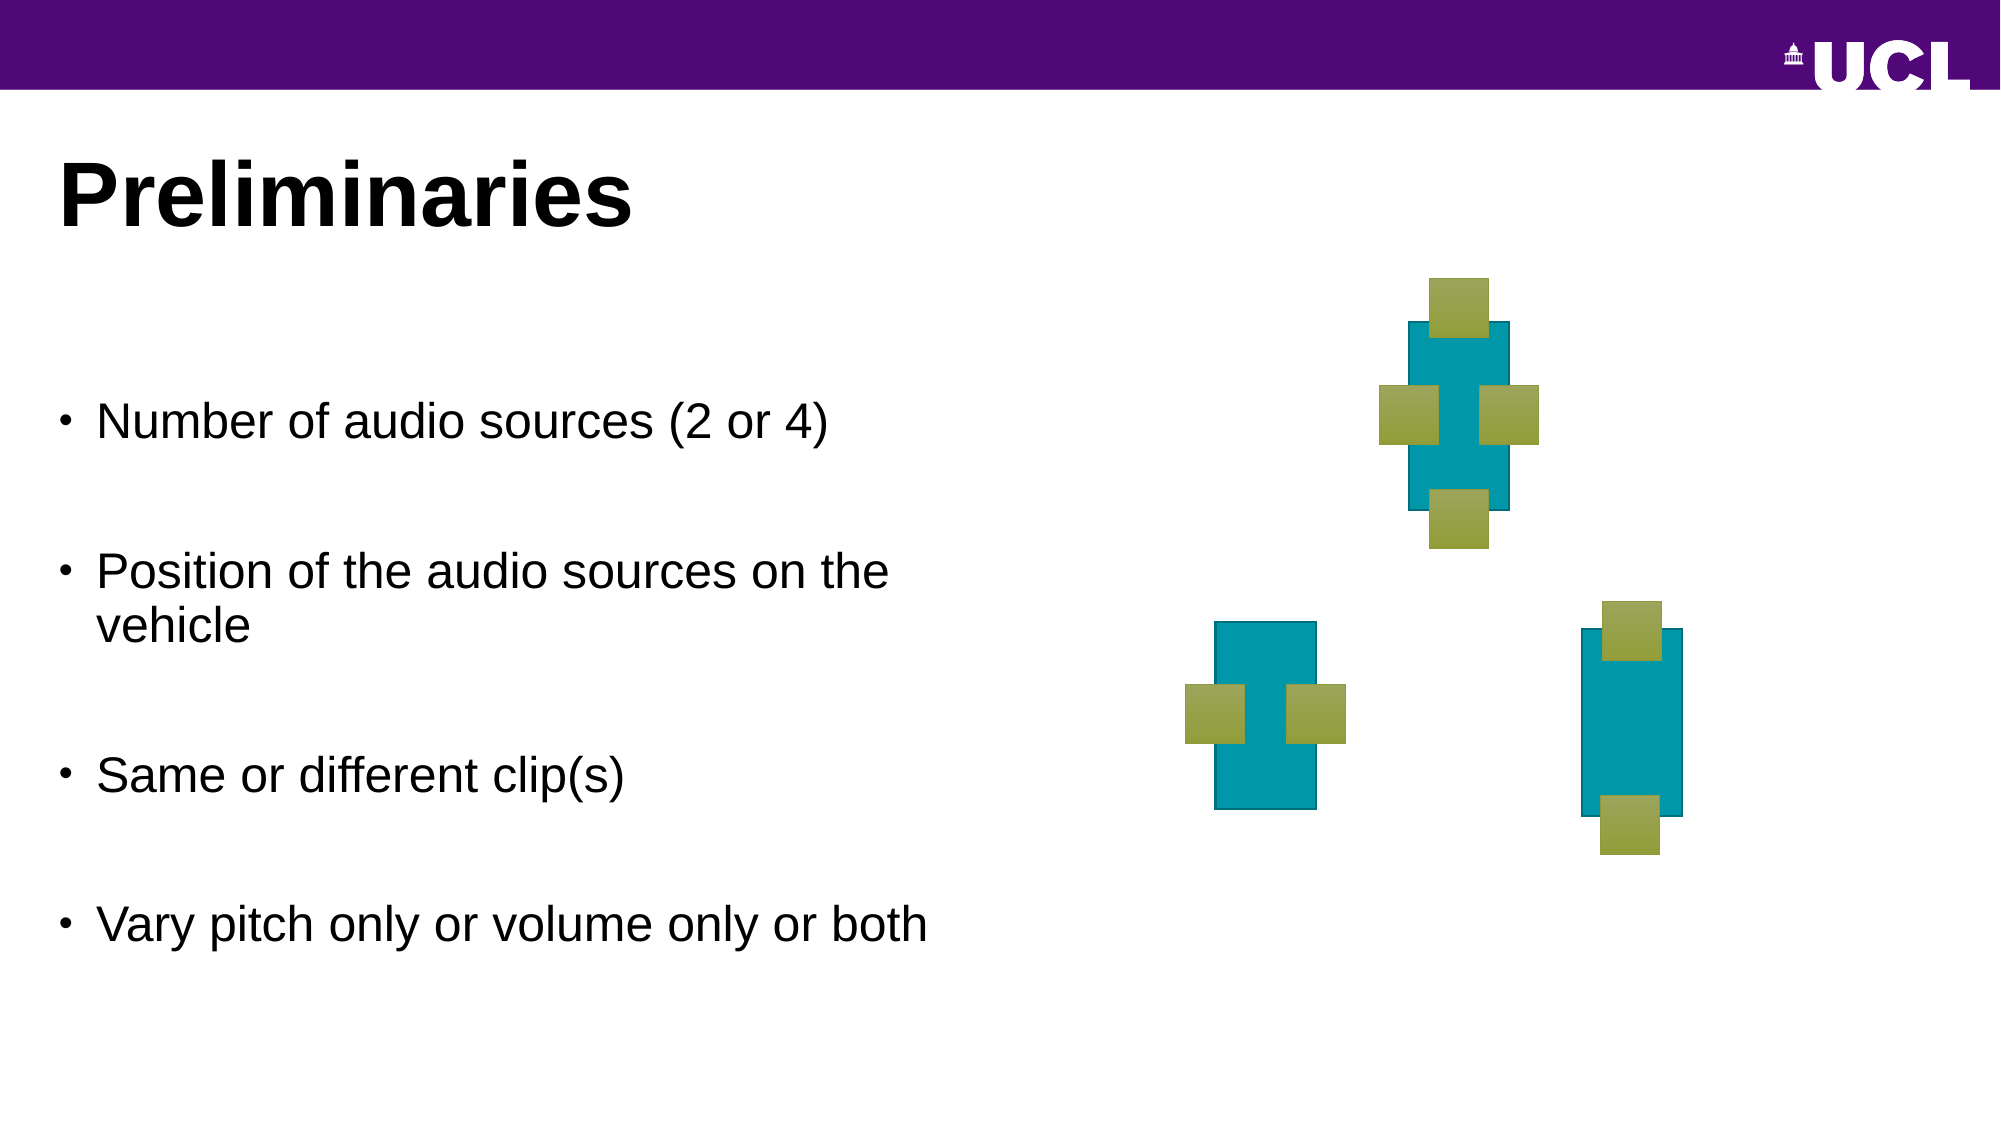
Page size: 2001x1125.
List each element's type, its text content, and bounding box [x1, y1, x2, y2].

text_box [1479, 385, 1539, 445]
text_box [1286, 684, 1346, 744]
text_box [1379, 385, 1439, 445]
text_box [1214, 621, 1317, 810]
text_box [1185, 684, 1245, 744]
text_box [1581, 628, 1683, 817]
text_box [1602, 601, 1662, 661]
text_box [1600, 795, 1660, 855]
text_box [1408, 321, 1510, 511]
list Number of audio sources (2 or 4) Position of the audio sources on the vehicle Same or different clip(s) Vary pitch only or volume only or both [59, 395, 945, 987]
text_box [1429, 278, 1489, 338]
title Preliminaries [59, 147, 1536, 372]
text_box [1429, 489, 1489, 549]
picture [0, 0, 2001, 90]
